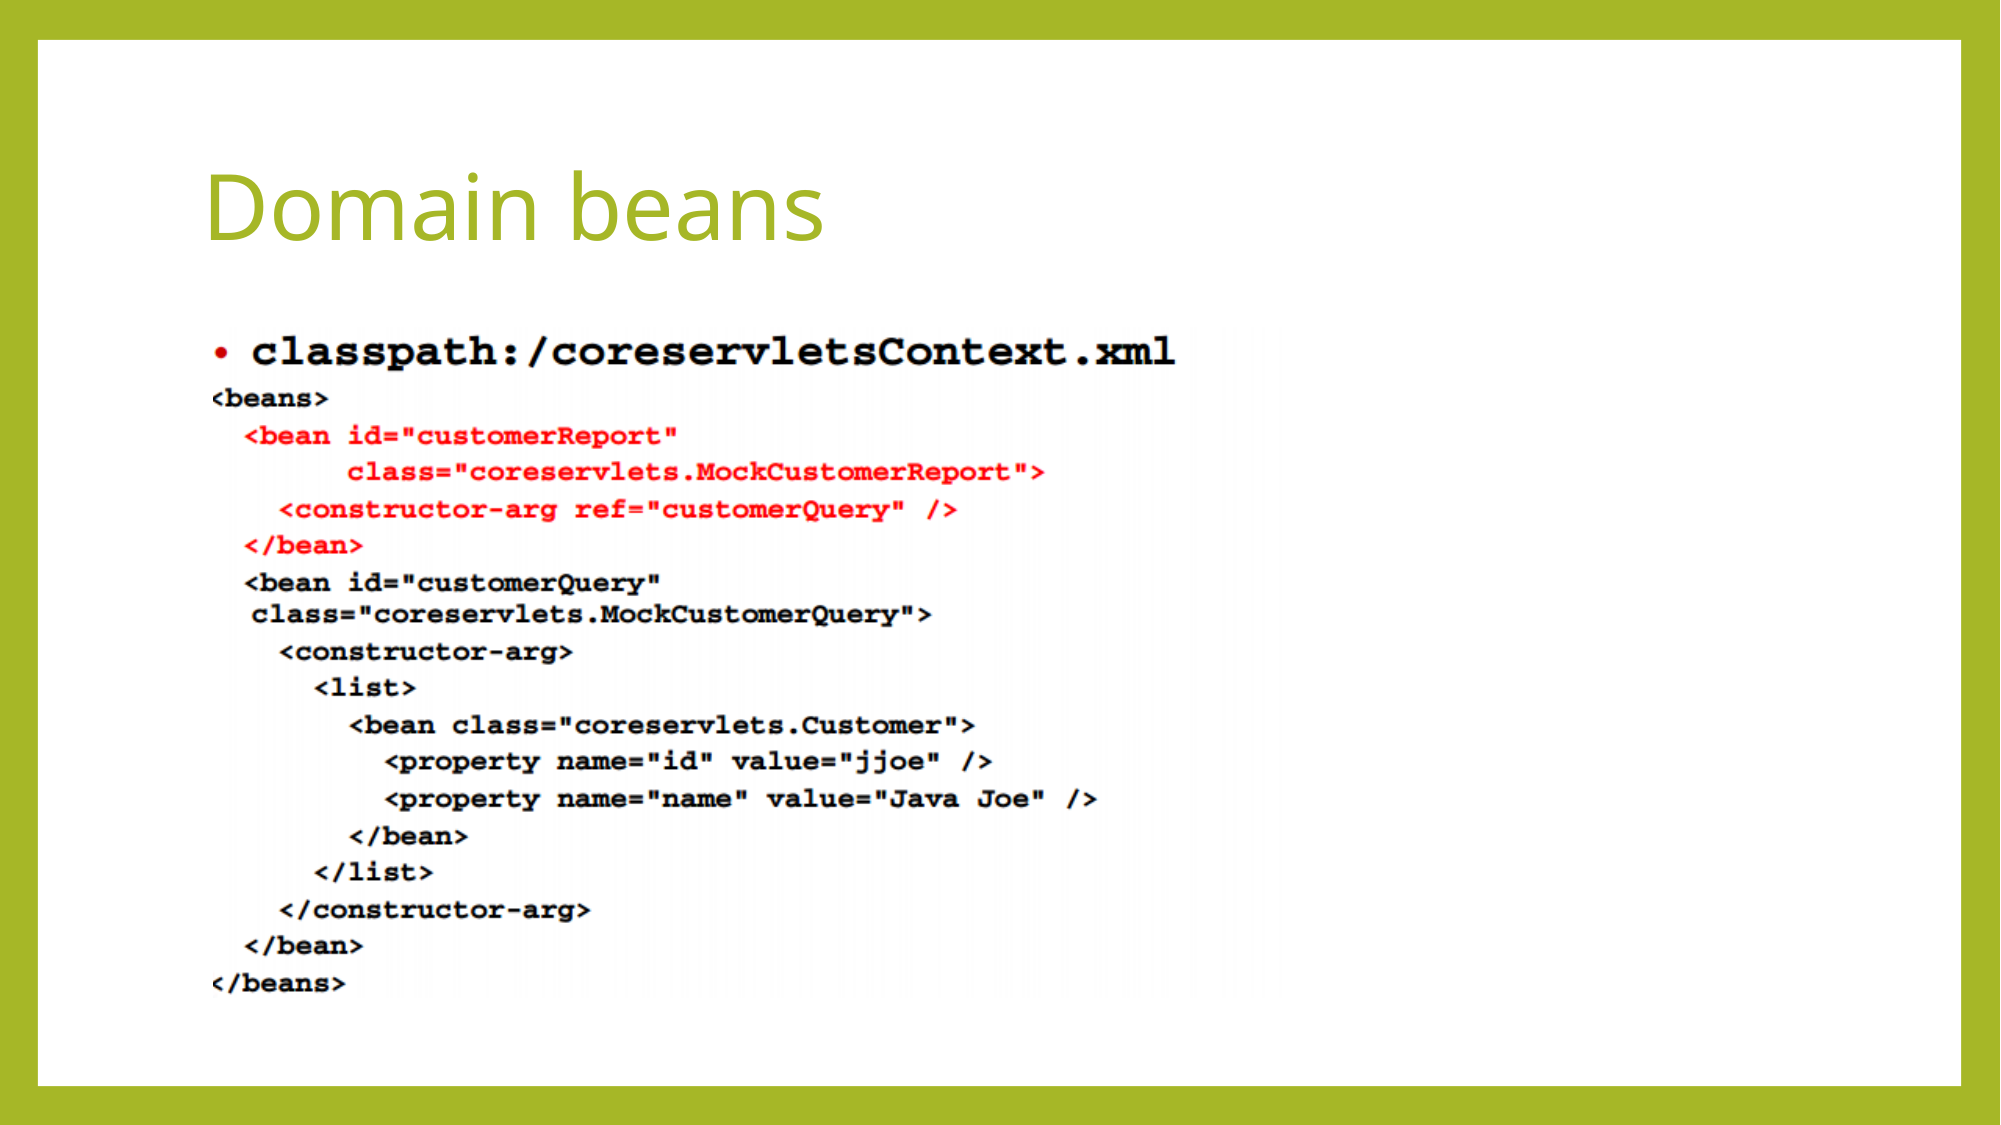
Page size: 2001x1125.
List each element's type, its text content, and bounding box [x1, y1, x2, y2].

picture [213, 327, 1283, 998]
title Domain beans [187, 99, 1808, 323]
